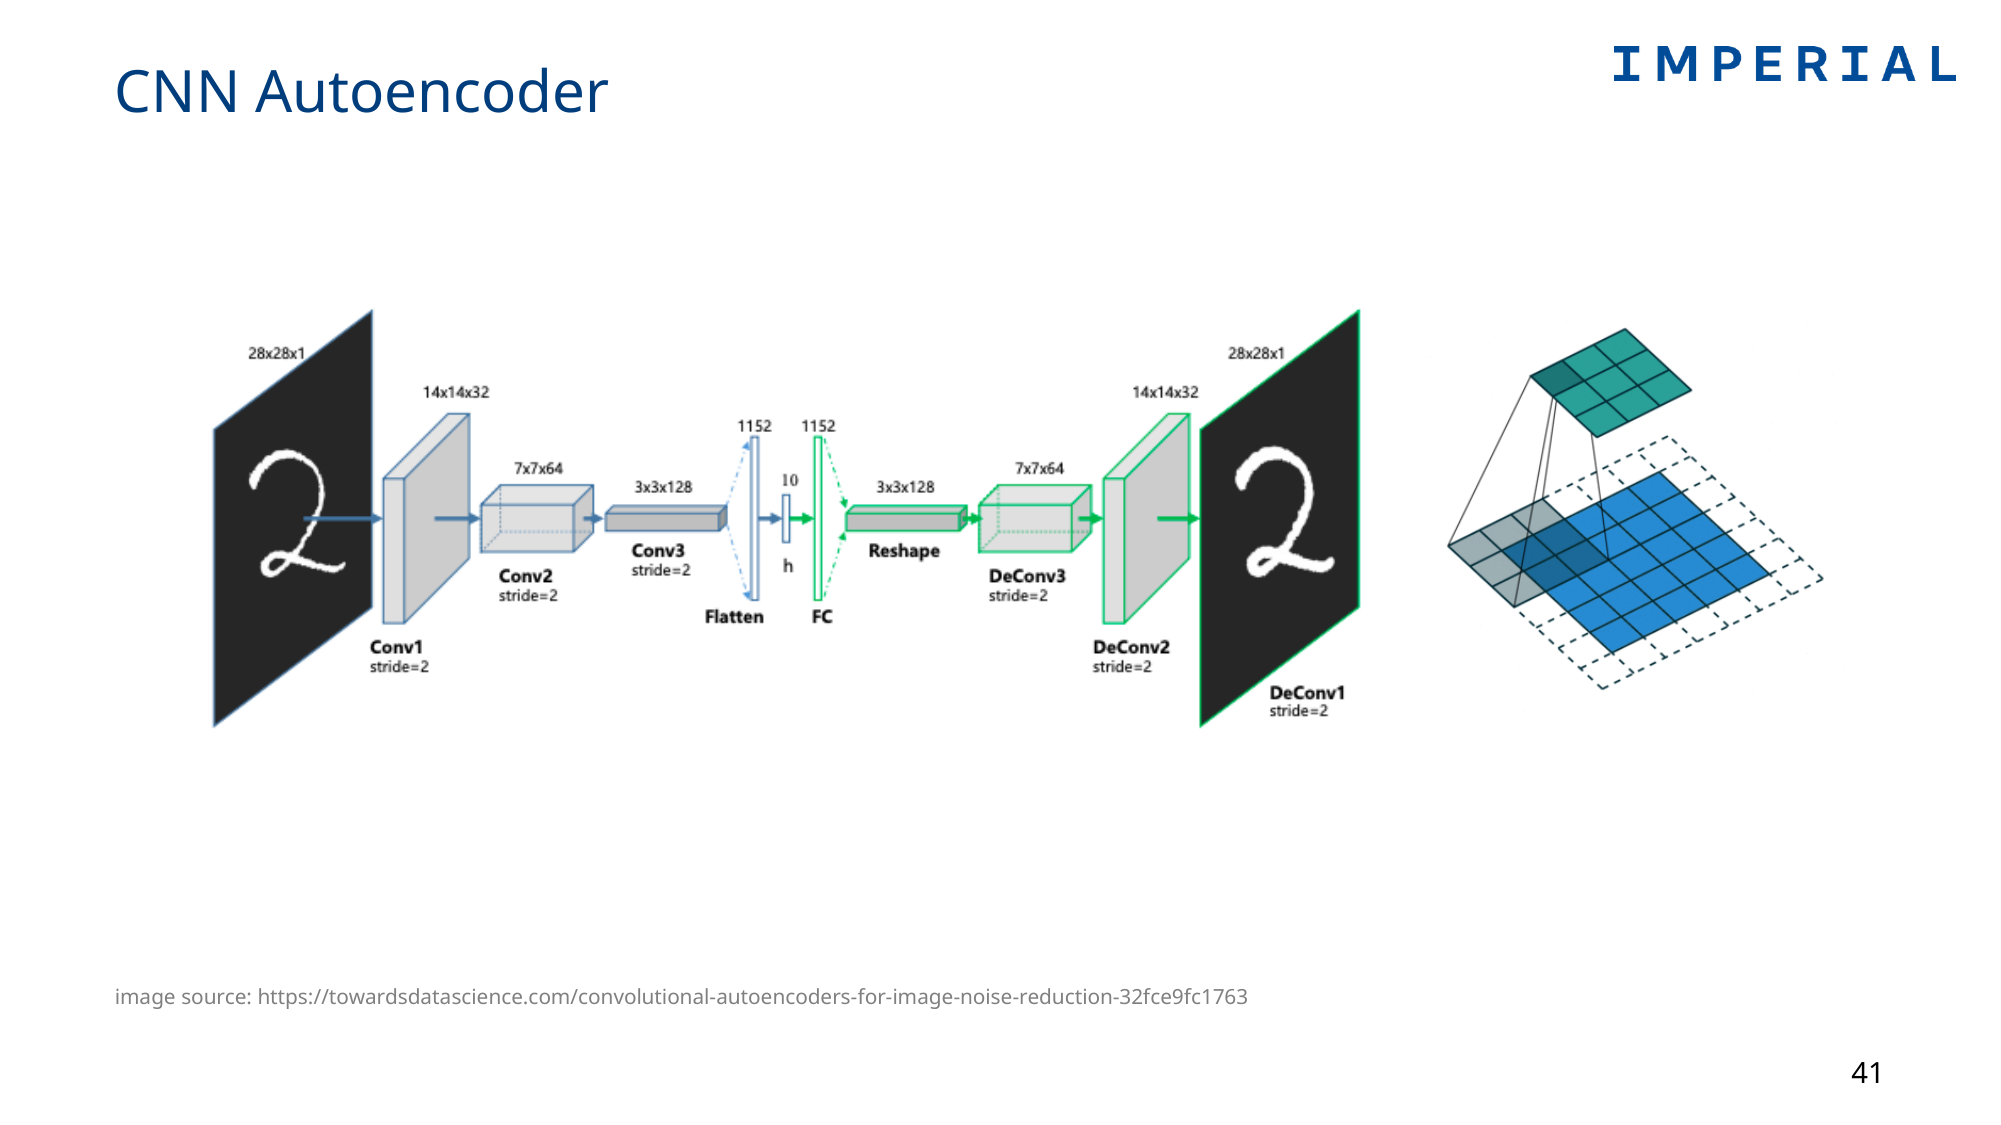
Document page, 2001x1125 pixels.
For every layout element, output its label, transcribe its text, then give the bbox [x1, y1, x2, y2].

picture [1424, 306, 1846, 713]
picture [1900, 46, 1956, 81]
title CNN Autoencoder [99, 0, 1900, 184]
picture [192, 283, 1396, 753]
slide_number 41 [1433, 1046, 1901, 1103]
text_box image source: https://towardsdatascience.com/convolutional-autoencoders-for-image-noise-reduction-32fce9fc1763 [99, 975, 1533, 1016]
